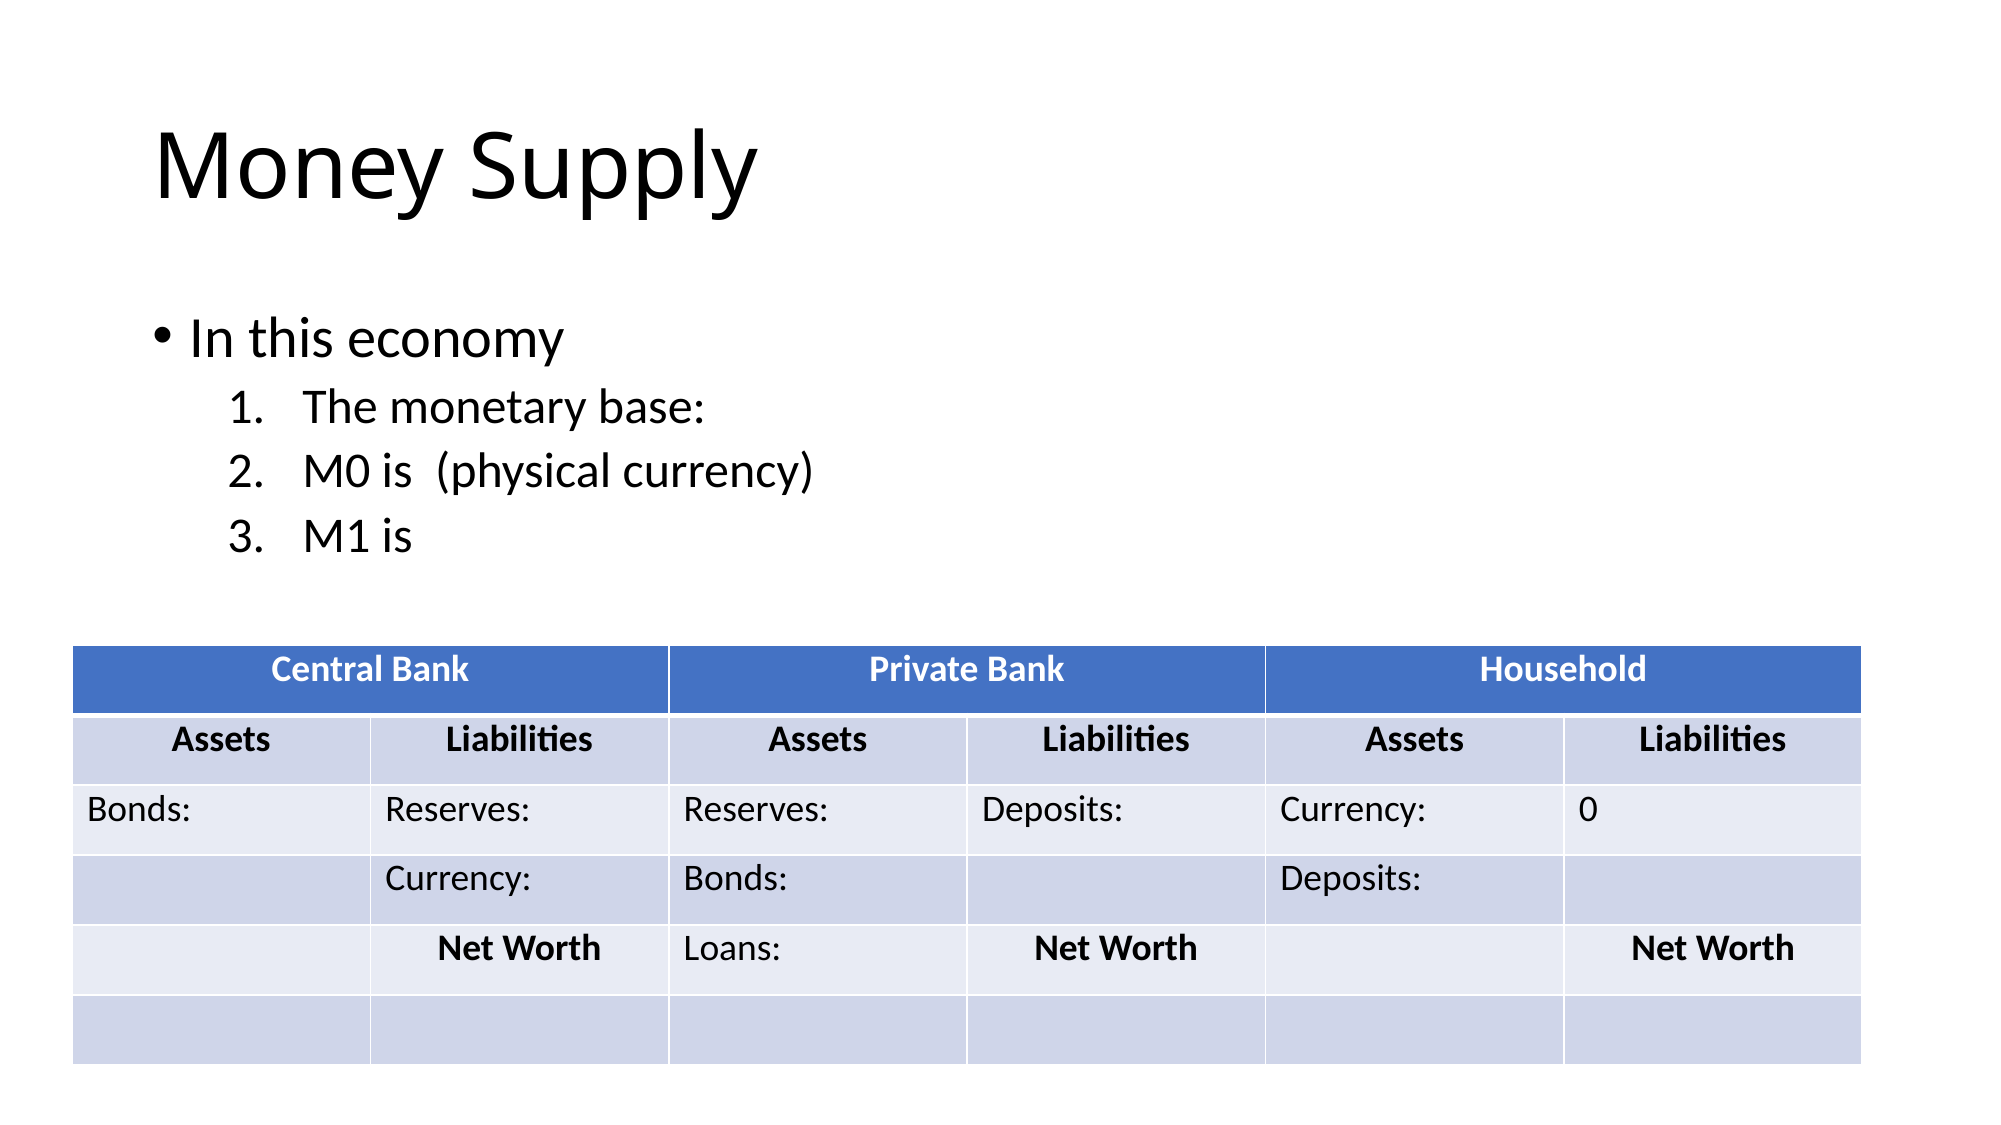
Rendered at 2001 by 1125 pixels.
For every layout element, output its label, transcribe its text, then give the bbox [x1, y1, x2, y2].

title Money Supply [137, 59, 1863, 278]
